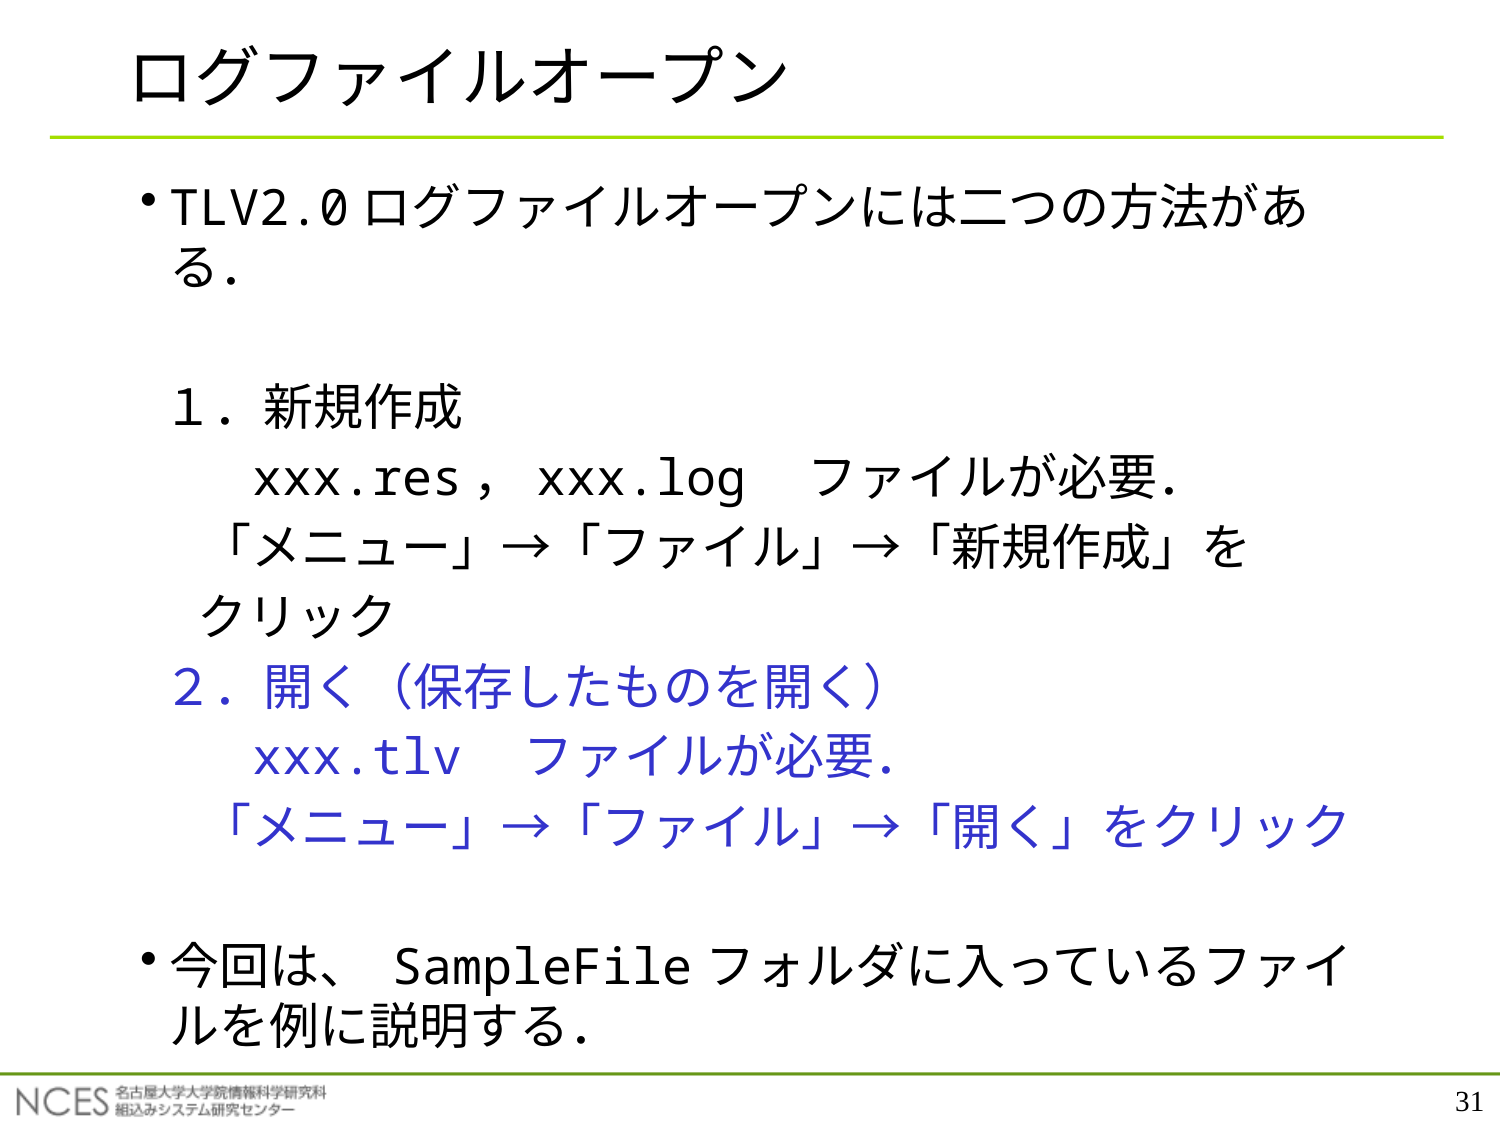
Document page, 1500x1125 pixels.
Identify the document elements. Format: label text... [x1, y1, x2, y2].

picture [0, 1071, 1500, 1125]
list TLV2.0ログファイルオープンには二つの方法がある． １．新規作成 xxx.res，xxx.log ファイルが必要． 「メニュー」→「ファイル」→「新規作成」を クリック ２．開く（保存したものを開く） xxx.tlv ファイルが必要． 「メニュー」→「ファイル」→「開く」をクリック 今回は、 SampleFileフォルダに入っているファイルを例に説明する． [125, 167, 1400, 1039]
slide_number 31 [1186, 1074, 1500, 1125]
title ログファイルオープン [112, 37, 1388, 113]
